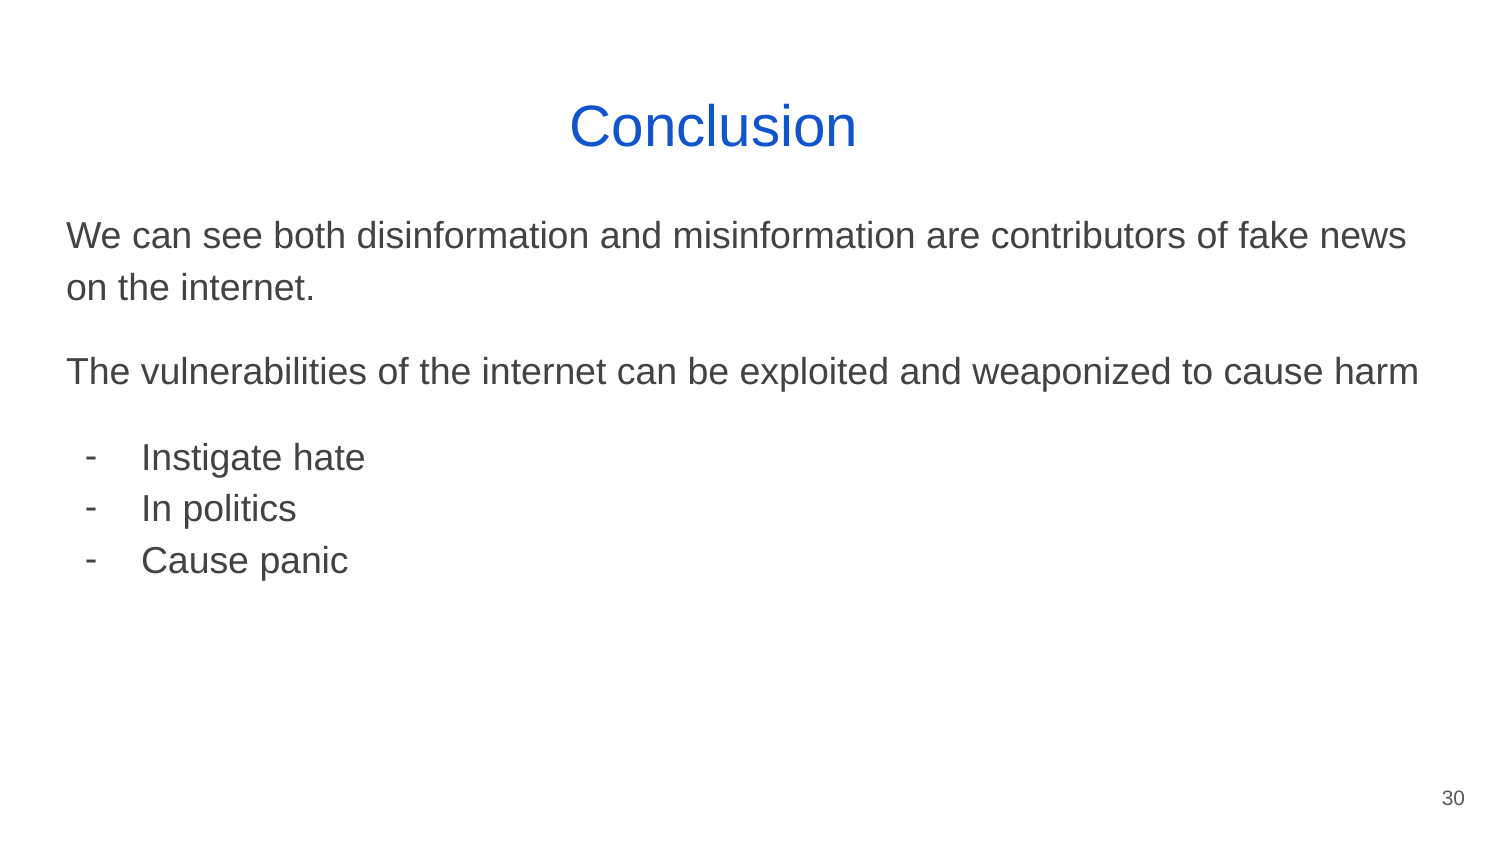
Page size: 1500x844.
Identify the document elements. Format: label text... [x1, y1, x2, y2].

slide_number ‹#› [1389, 764, 1480, 830]
list We can see both disinformation and misinformation are contributors of fake news on the internet. The vulnerabilities of the internet can be exploited and weaponized to cause harm Instigate hate In politics Cause panic [51, 189, 1449, 750]
title Conclusion [51, 72, 1449, 167]
